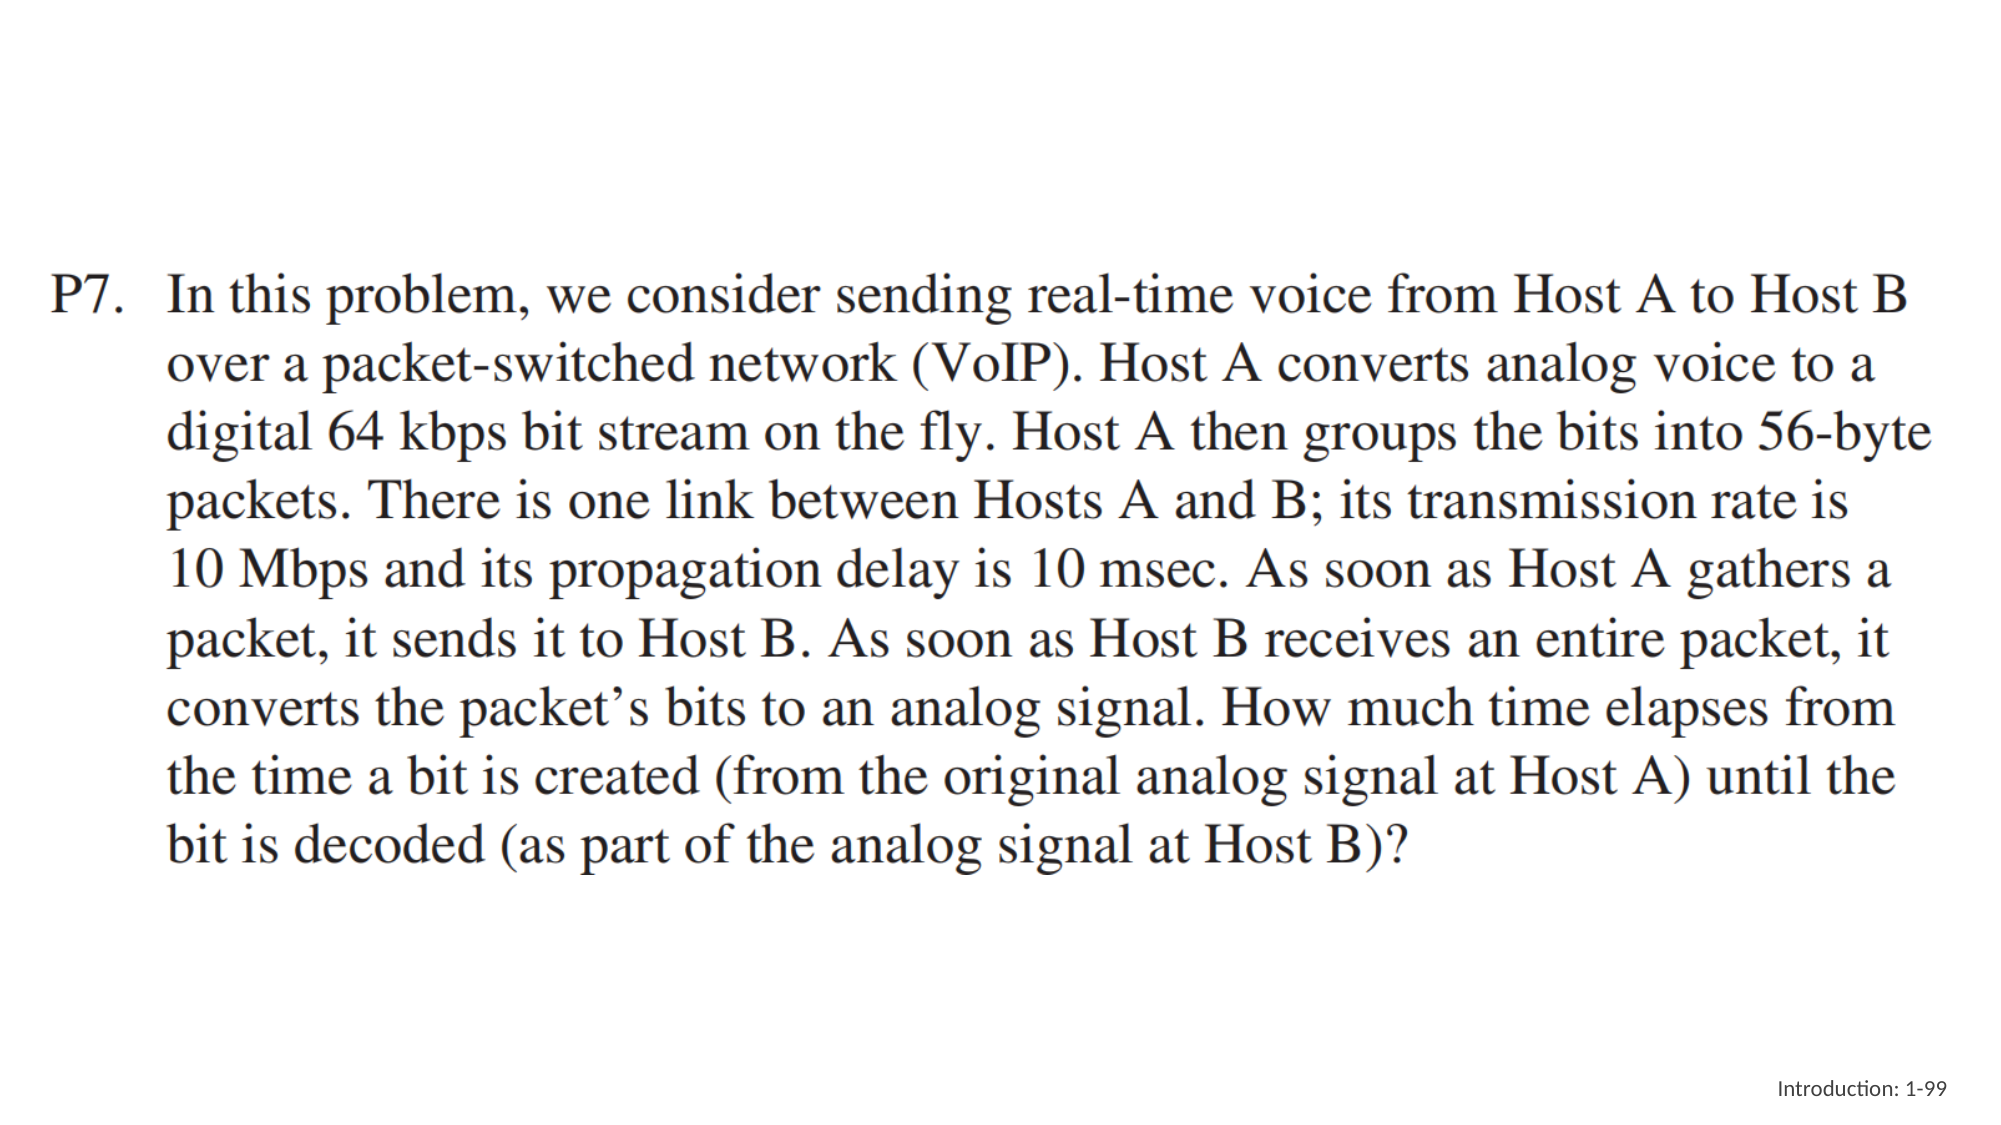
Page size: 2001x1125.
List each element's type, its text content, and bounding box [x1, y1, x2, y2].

picture [22, 250, 1947, 875]
slide_number Introduction: 1-99 [1512, 1056, 1963, 1117]
